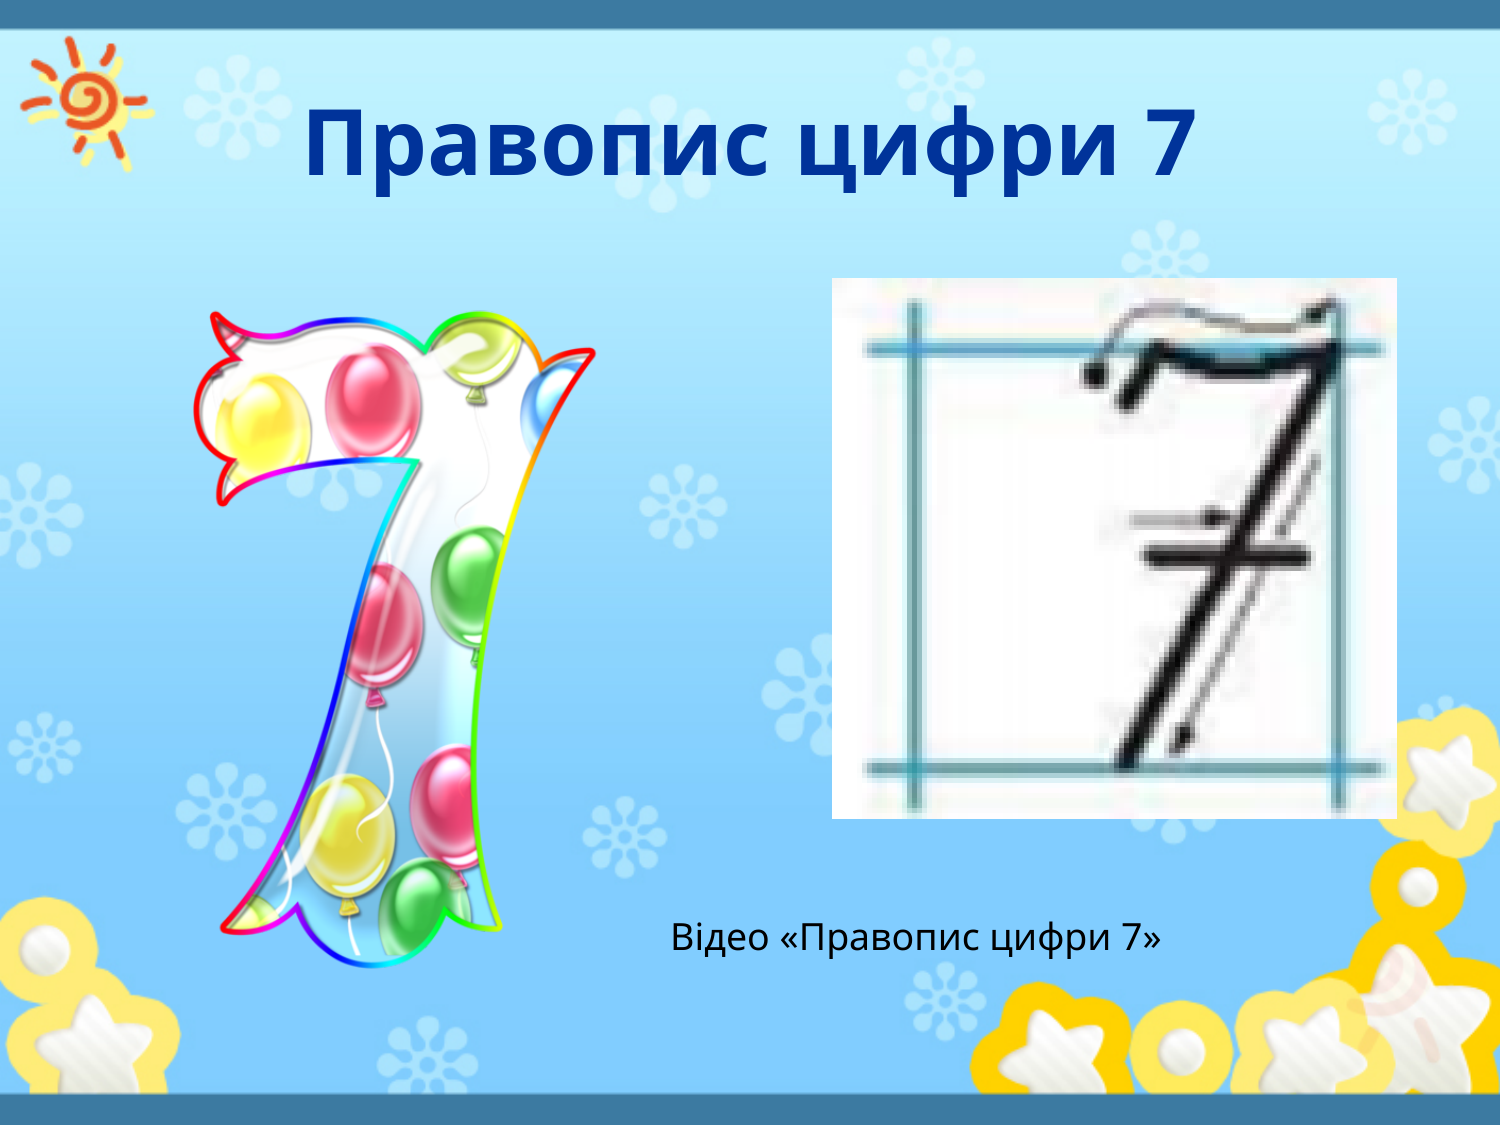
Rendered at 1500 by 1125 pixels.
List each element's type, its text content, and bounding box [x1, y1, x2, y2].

text_box Відео «Правопис цифри 7» [682, 905, 1199, 965]
title Правопис цифри 7 [75, 45, 1425, 233]
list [832, 278, 1398, 819]
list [140, 262, 672, 1006]
picture [0, 0, 1500, 1125]
